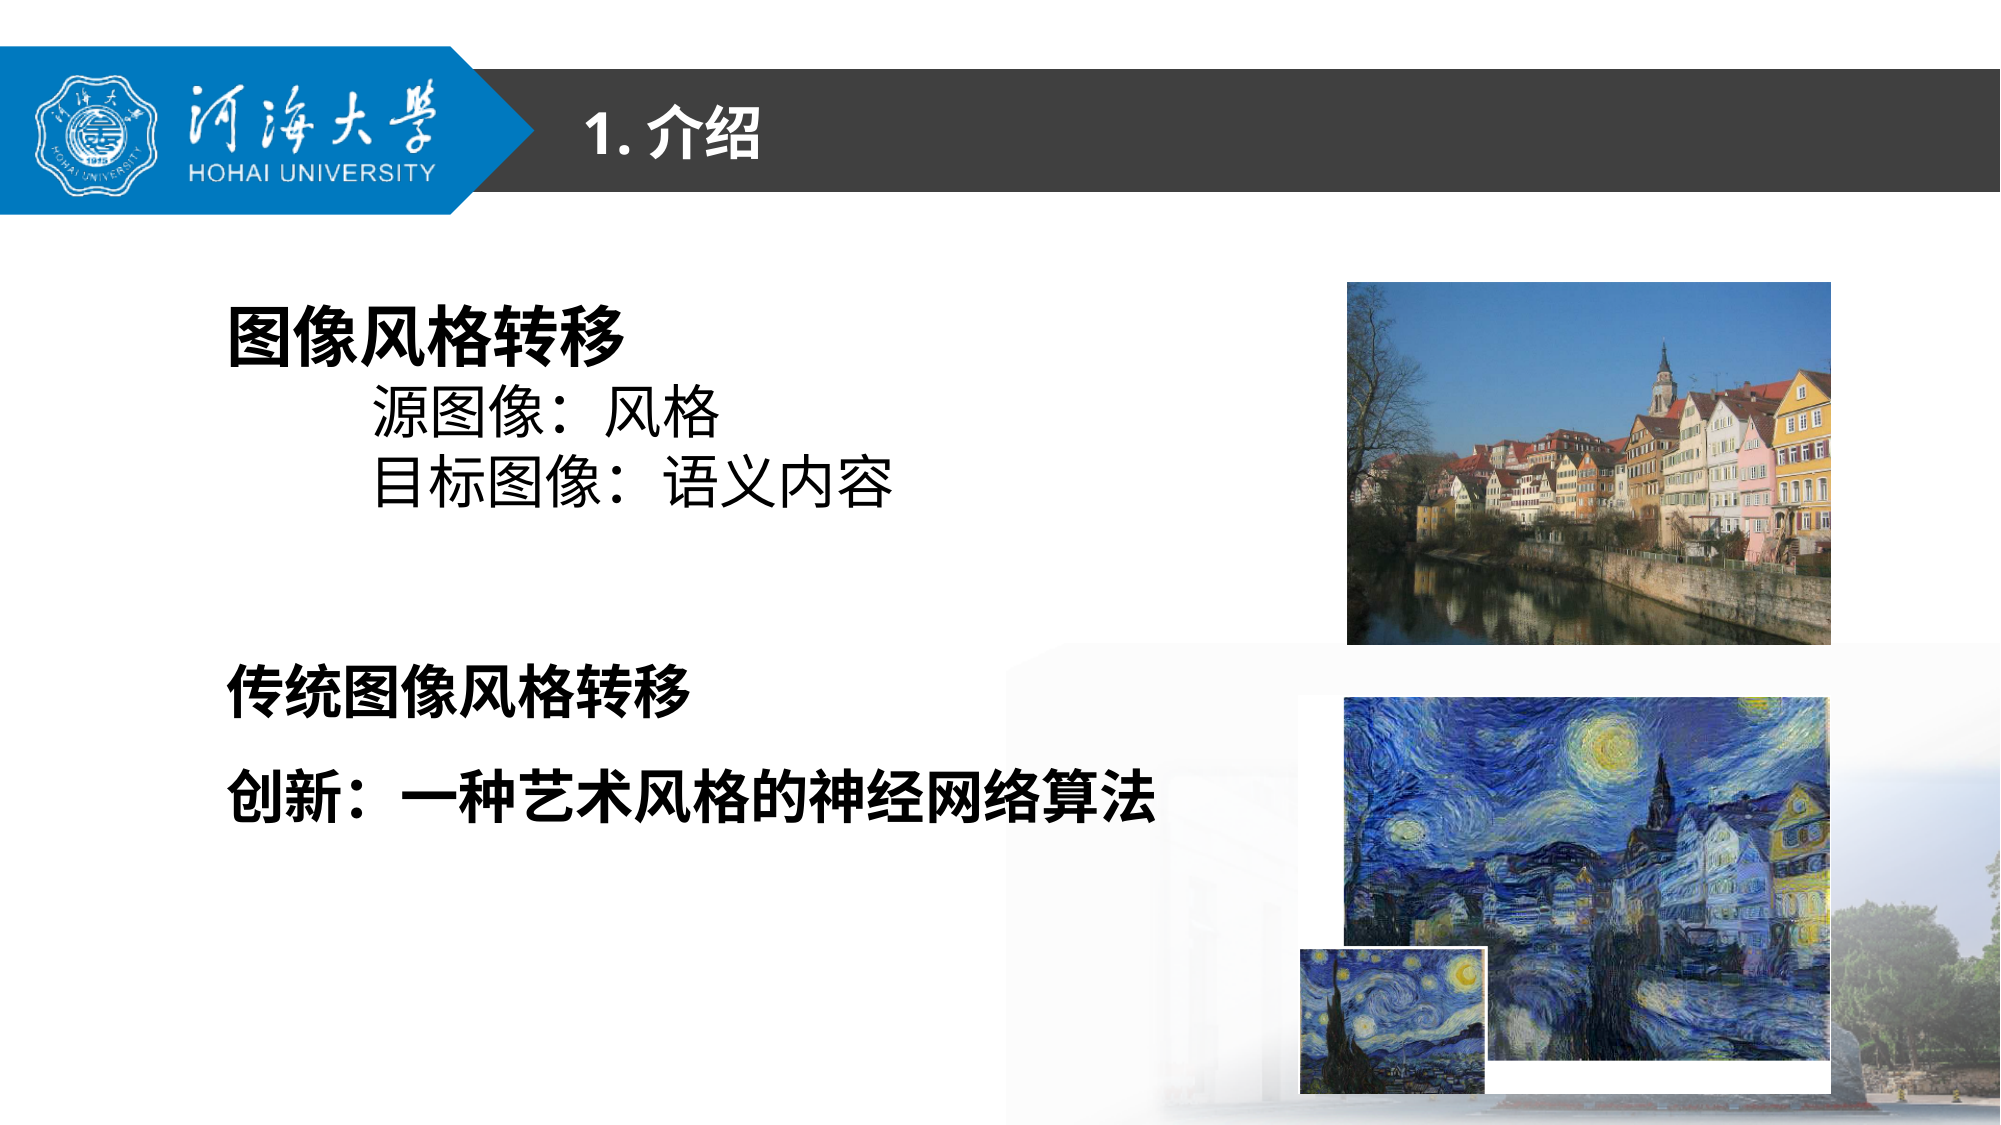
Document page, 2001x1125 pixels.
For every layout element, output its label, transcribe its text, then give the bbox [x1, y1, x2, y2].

text_box 图像风格转移 源图像：风格 目标图像：语义内容 传统图像风格转移 创新：一种艺术风格的神经网络算法 [211, 247, 1244, 838]
picture [1006, 281, 2000, 1125]
list 1.介绍 [567, 91, 1658, 181]
